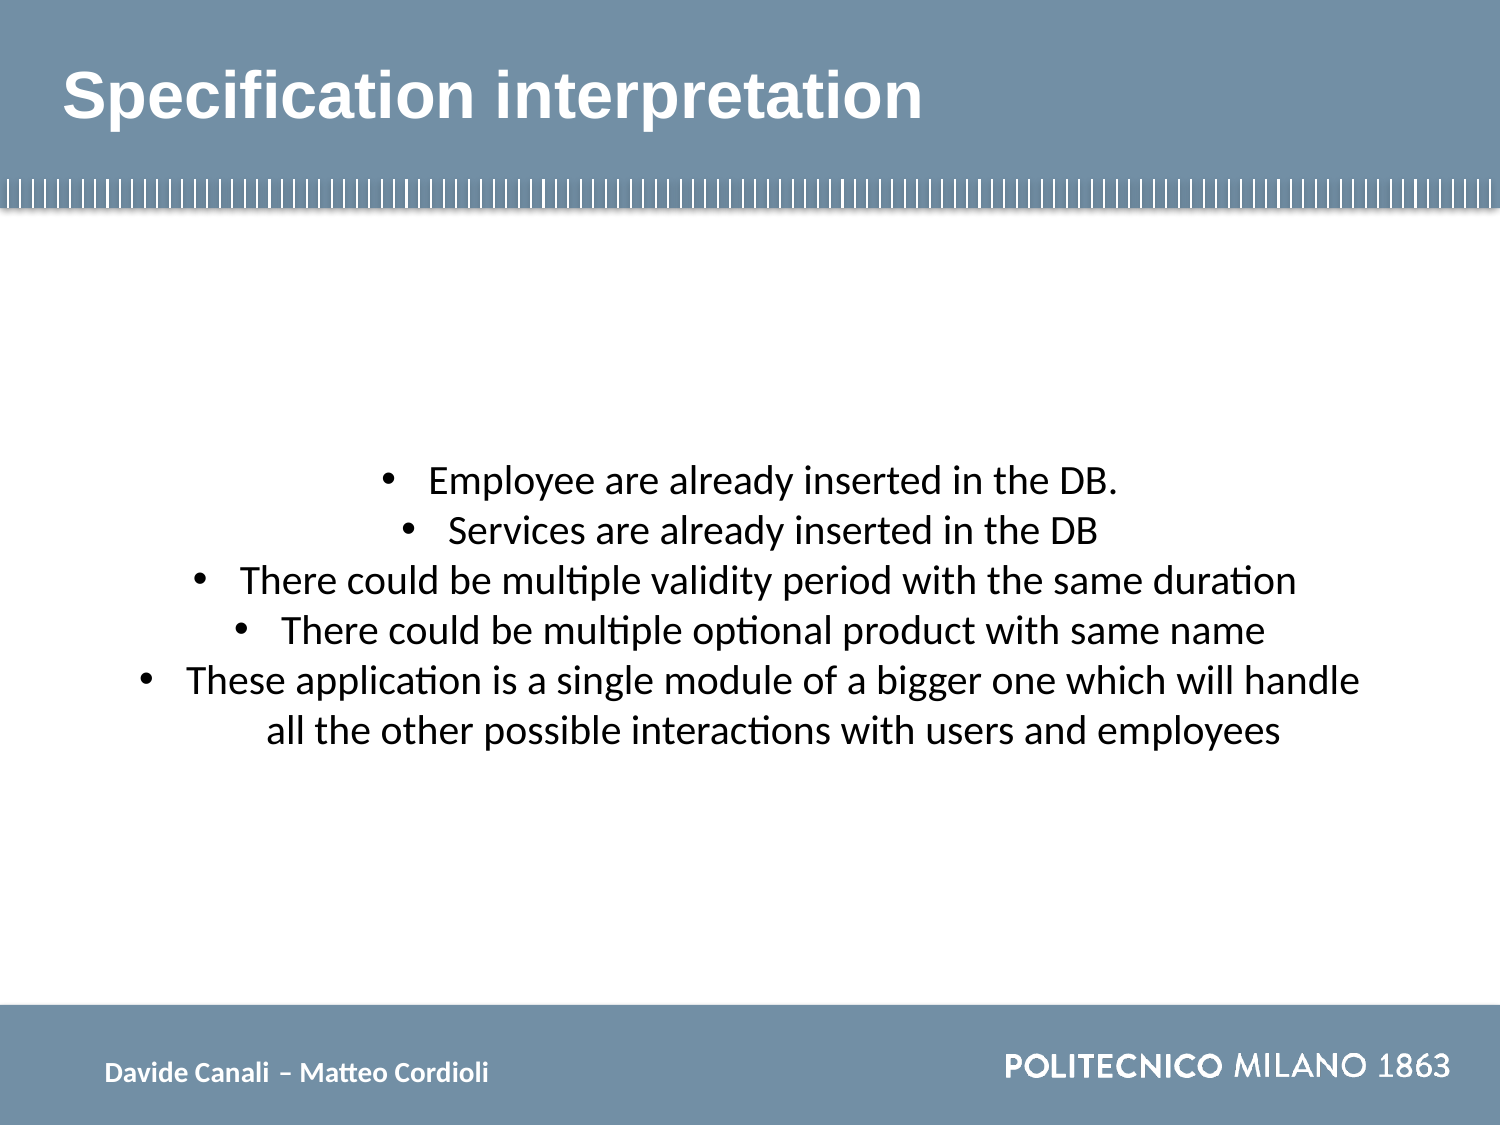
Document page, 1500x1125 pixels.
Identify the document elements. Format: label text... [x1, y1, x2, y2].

text_box Davide Canali – Matteo Cordioli [36, 1028, 558, 1107]
text_box Employee are already inserted in the DB. Services are already inserted in the DB There could be multiple validity period with the same duration There could be multiple optional product with same name These application is a single module of a bigger one which will handle all the other possible interactions with users and employees [117, 445, 1384, 761]
title Specification interpretation [47, 22, 1455, 161]
picture [999, 1041, 1456, 1089]
